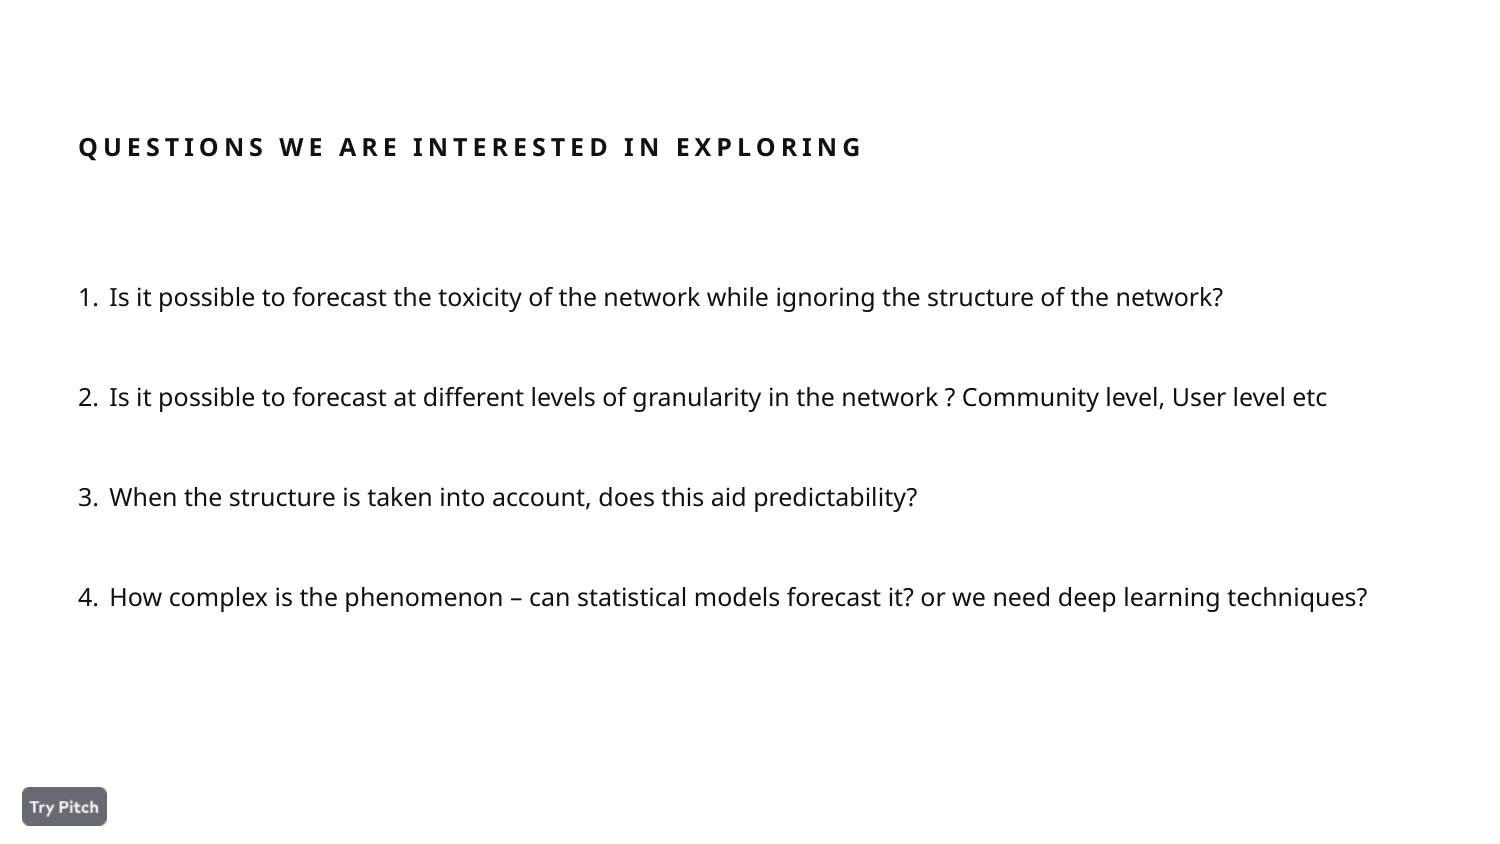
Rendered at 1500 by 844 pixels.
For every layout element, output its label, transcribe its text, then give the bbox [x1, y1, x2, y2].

text_box Is it possible to forecast the toxicity of the network while ignoring the structure of the network? Is it possible to forecast at different levels of granularity in the network ? Community level, User level etc When the structure is taken into account, does this aid predictability? How complex is the phenomenon – can statistical models forecast it? or we need deep learning techniques? [78, 260, 1500, 611]
picture [22, 787, 107, 826]
text_box QUESTIONS WE ARE INTERESTED IN EXPLORING [78, 131, 979, 164]
